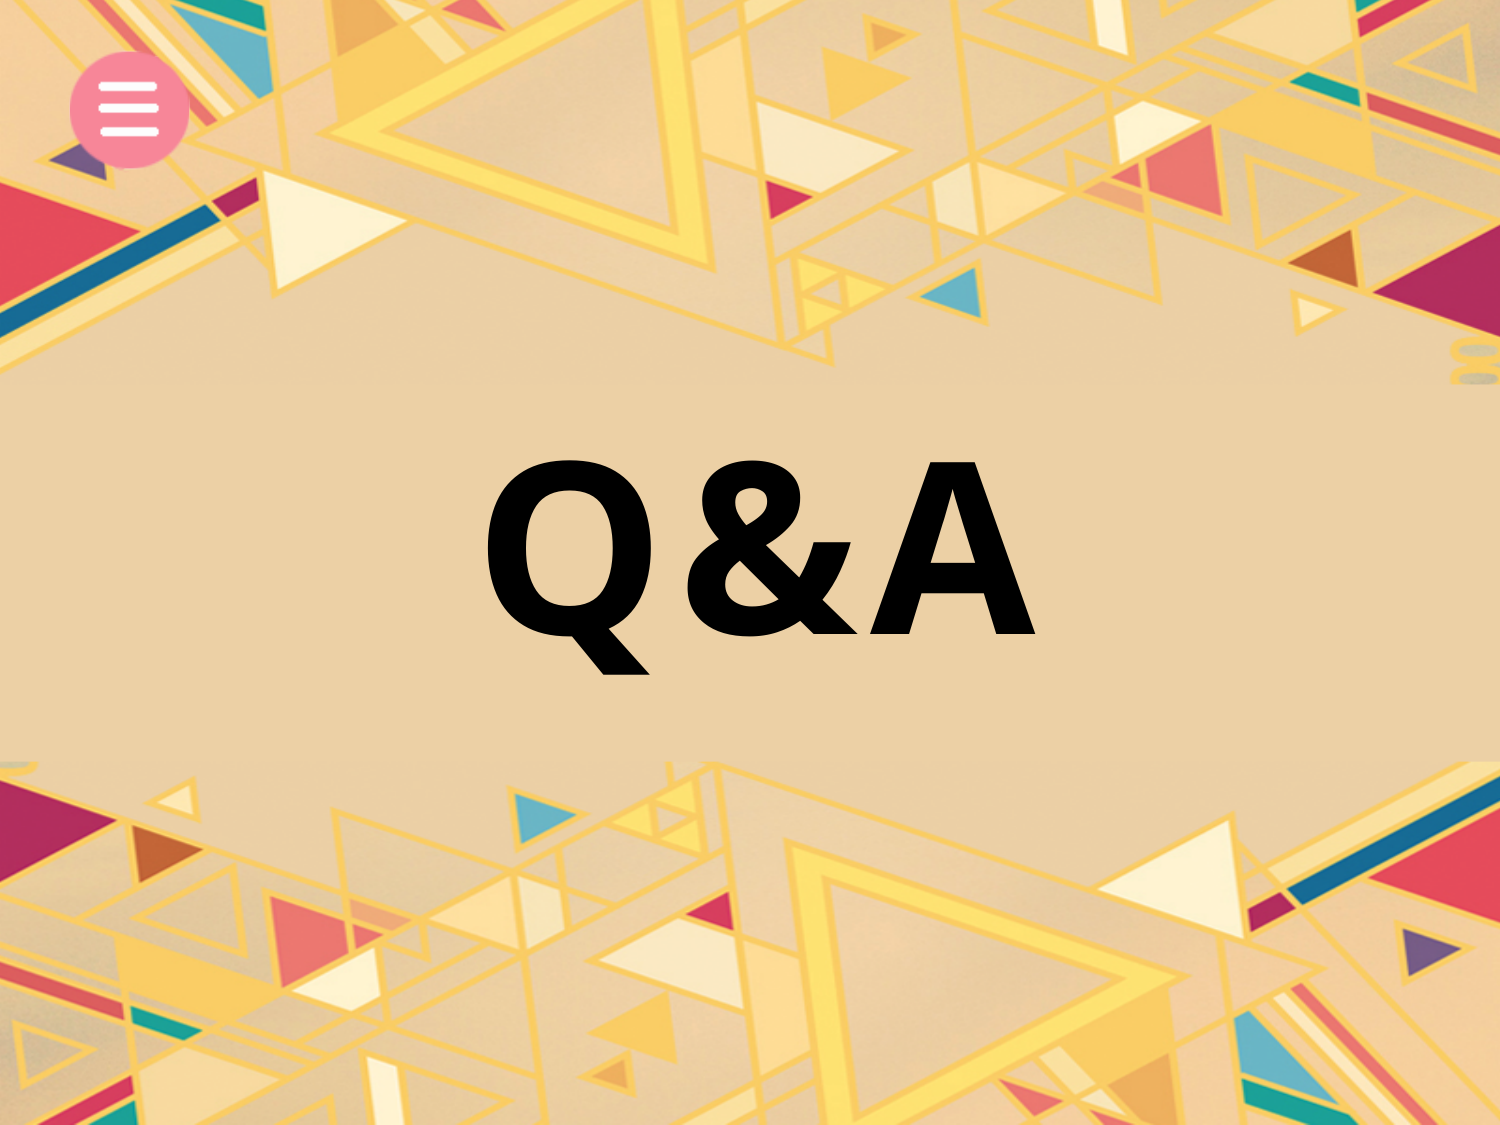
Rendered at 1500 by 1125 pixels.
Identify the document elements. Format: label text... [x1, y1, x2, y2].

picture [0, 0, 1500, 1125]
text_box Q&A [30, 387, 1480, 690]
